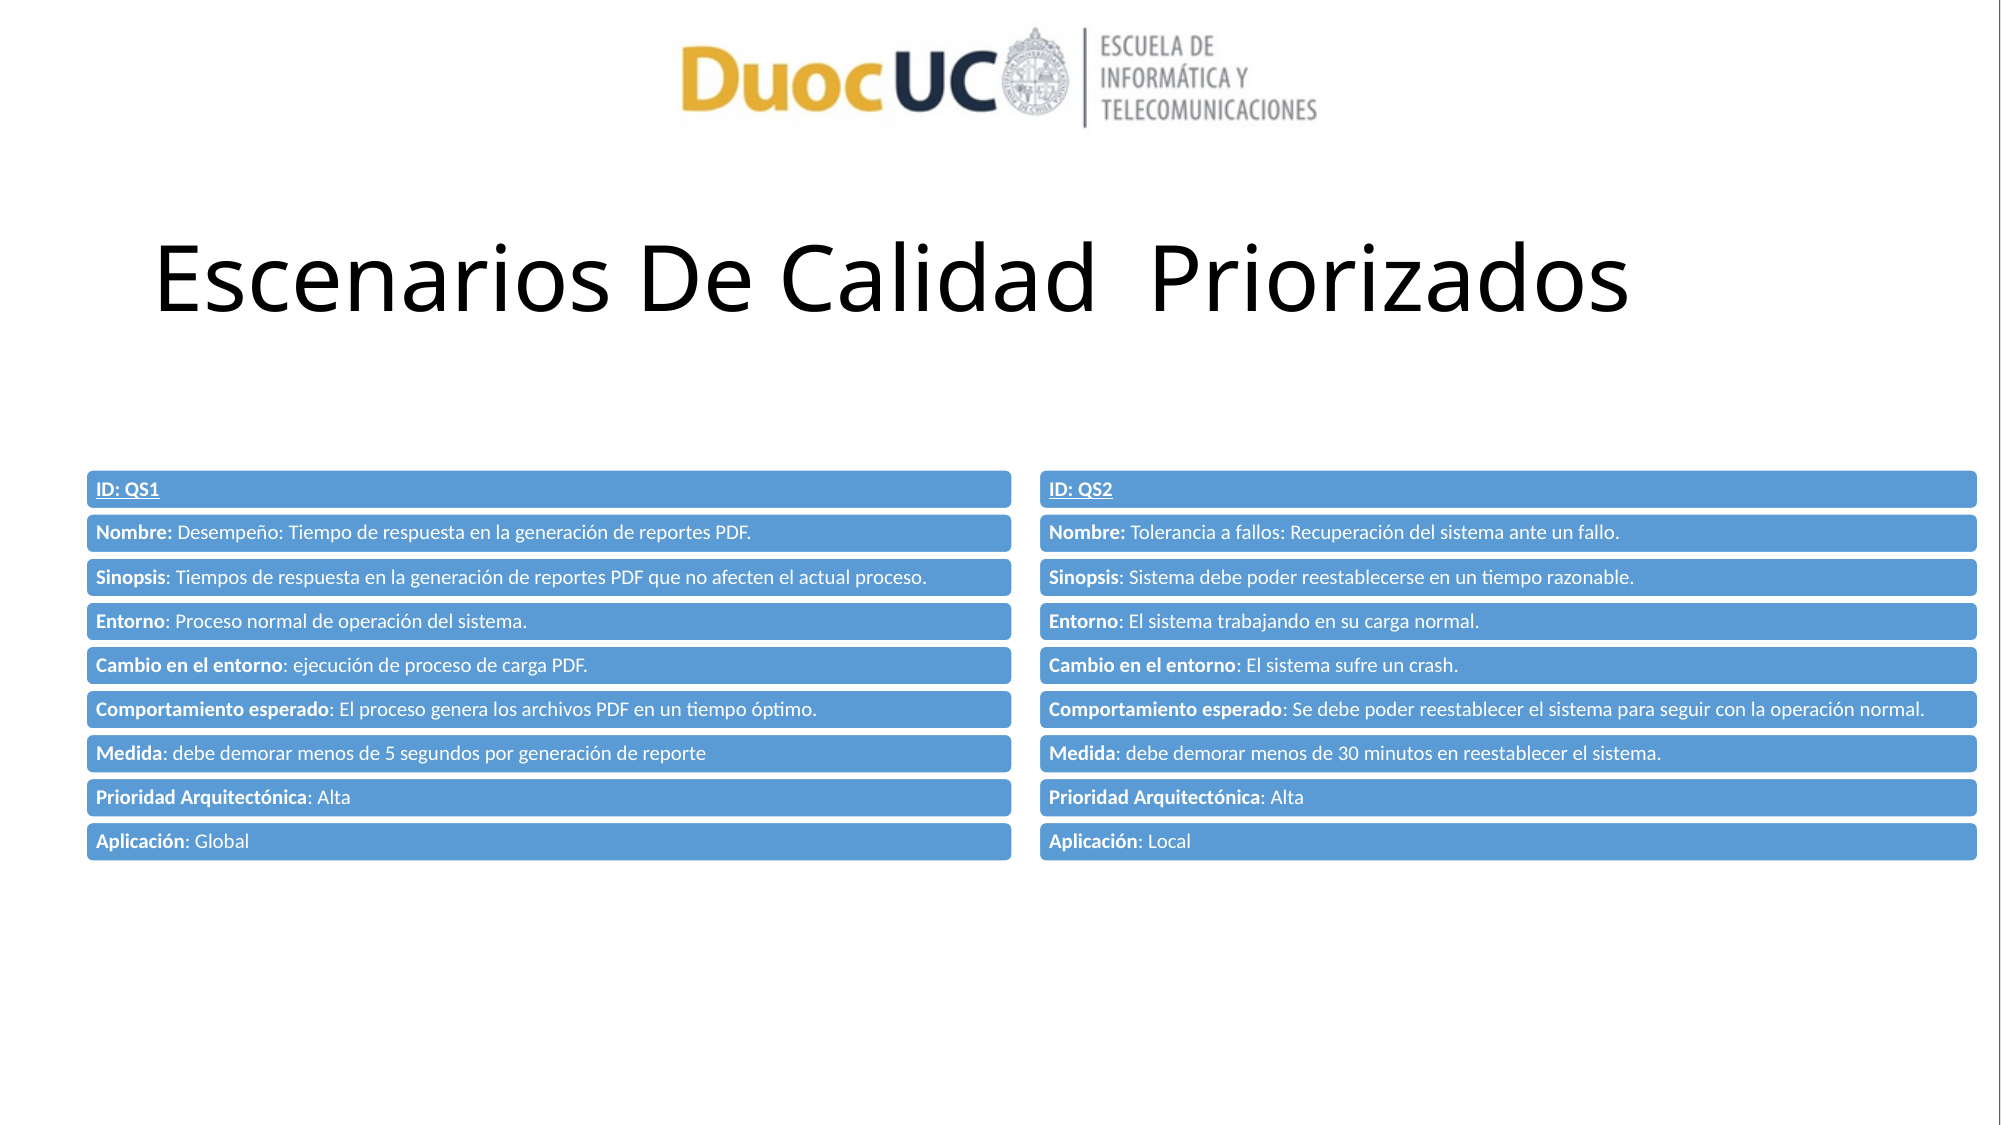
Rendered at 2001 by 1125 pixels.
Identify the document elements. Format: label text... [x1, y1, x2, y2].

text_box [85, 362, 1013, 969]
title Escenarios De Calidad Priorizados [138, 172, 1863, 391]
picture [0, 0, 2001, 1125]
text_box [1039, 362, 1979, 969]
